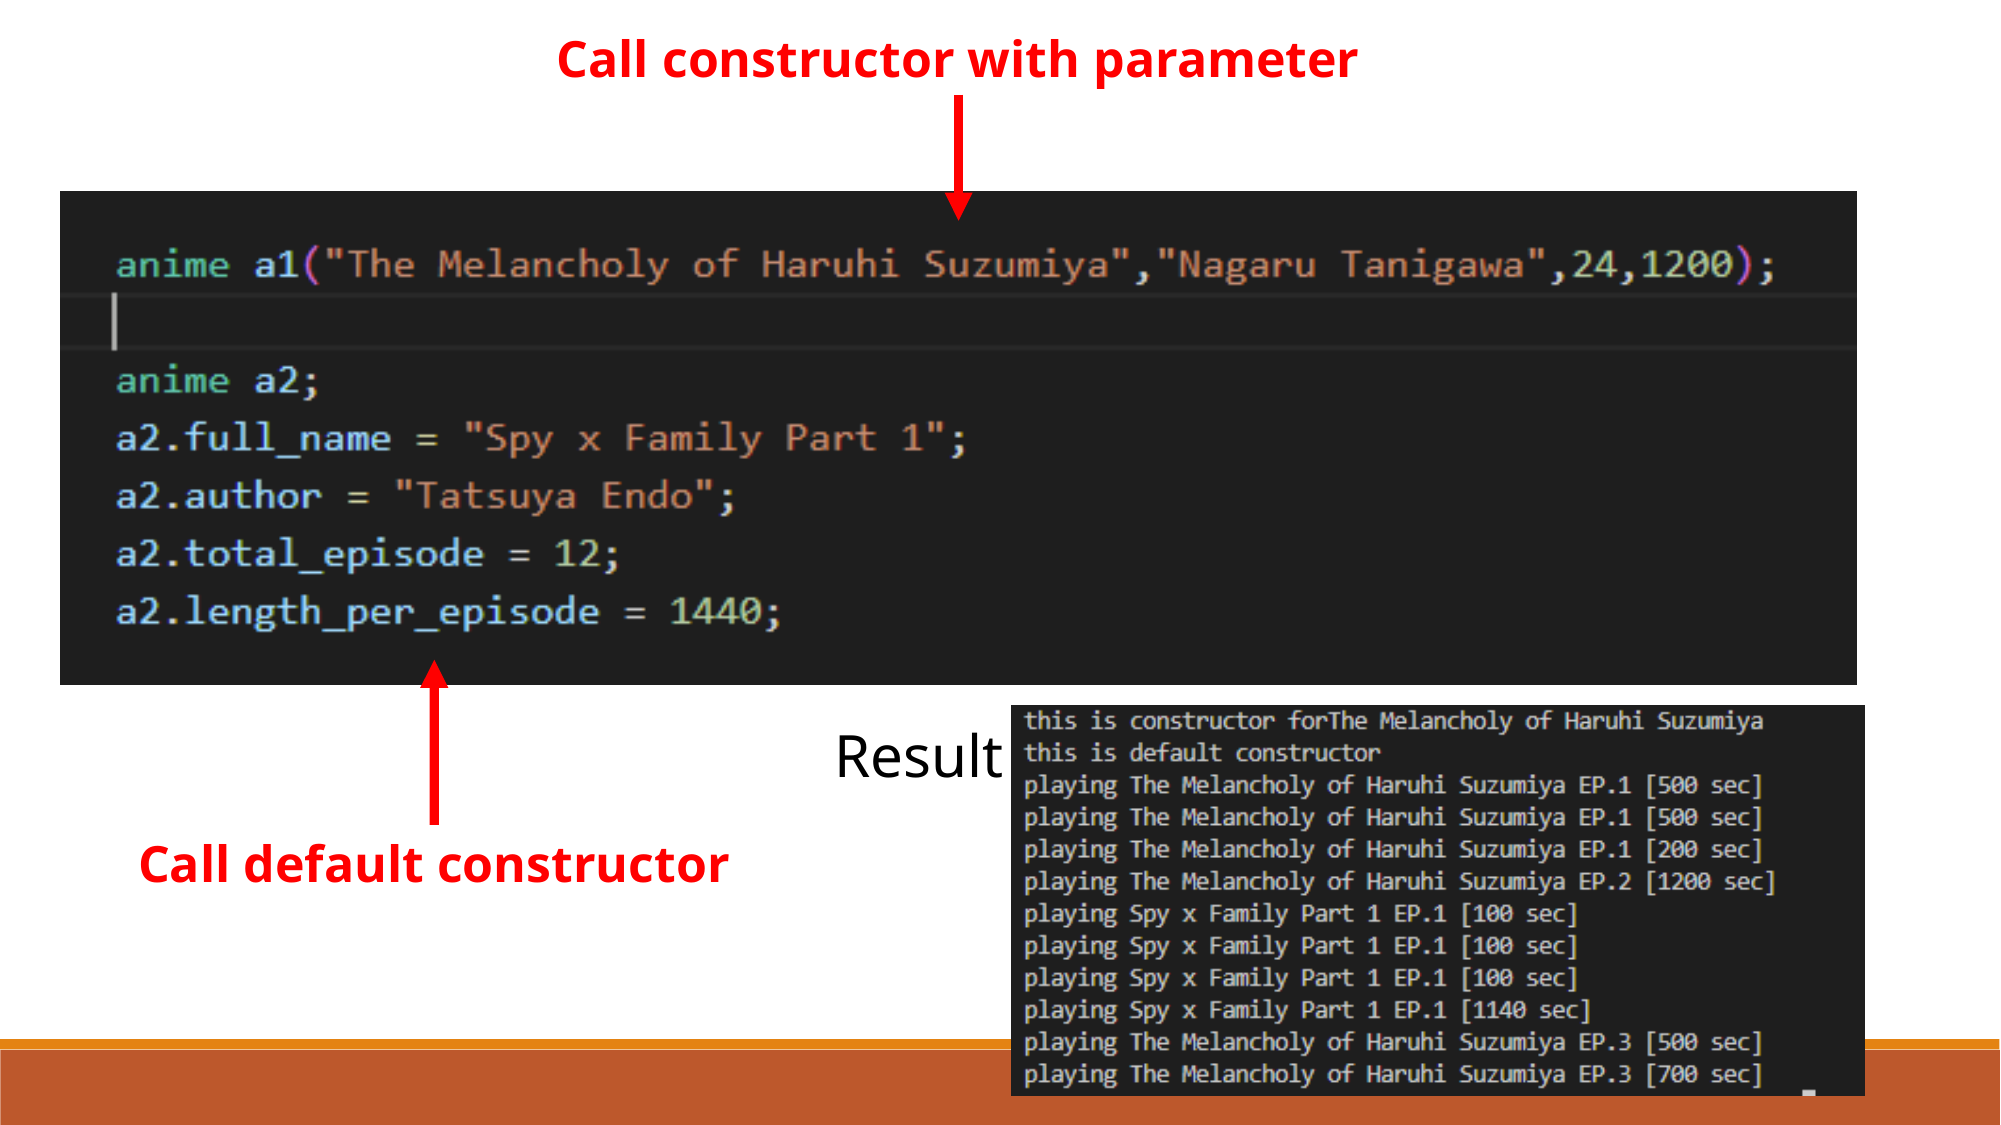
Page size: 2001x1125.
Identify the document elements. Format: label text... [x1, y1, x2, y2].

text_box Call constructor with parameter [542, 19, 1375, 95]
picture [59, 190, 1858, 686]
text_box Call default constructor [123, 824, 745, 900]
picture [1010, 704, 1866, 1096]
text_box Result [819, 711, 1007, 797]
